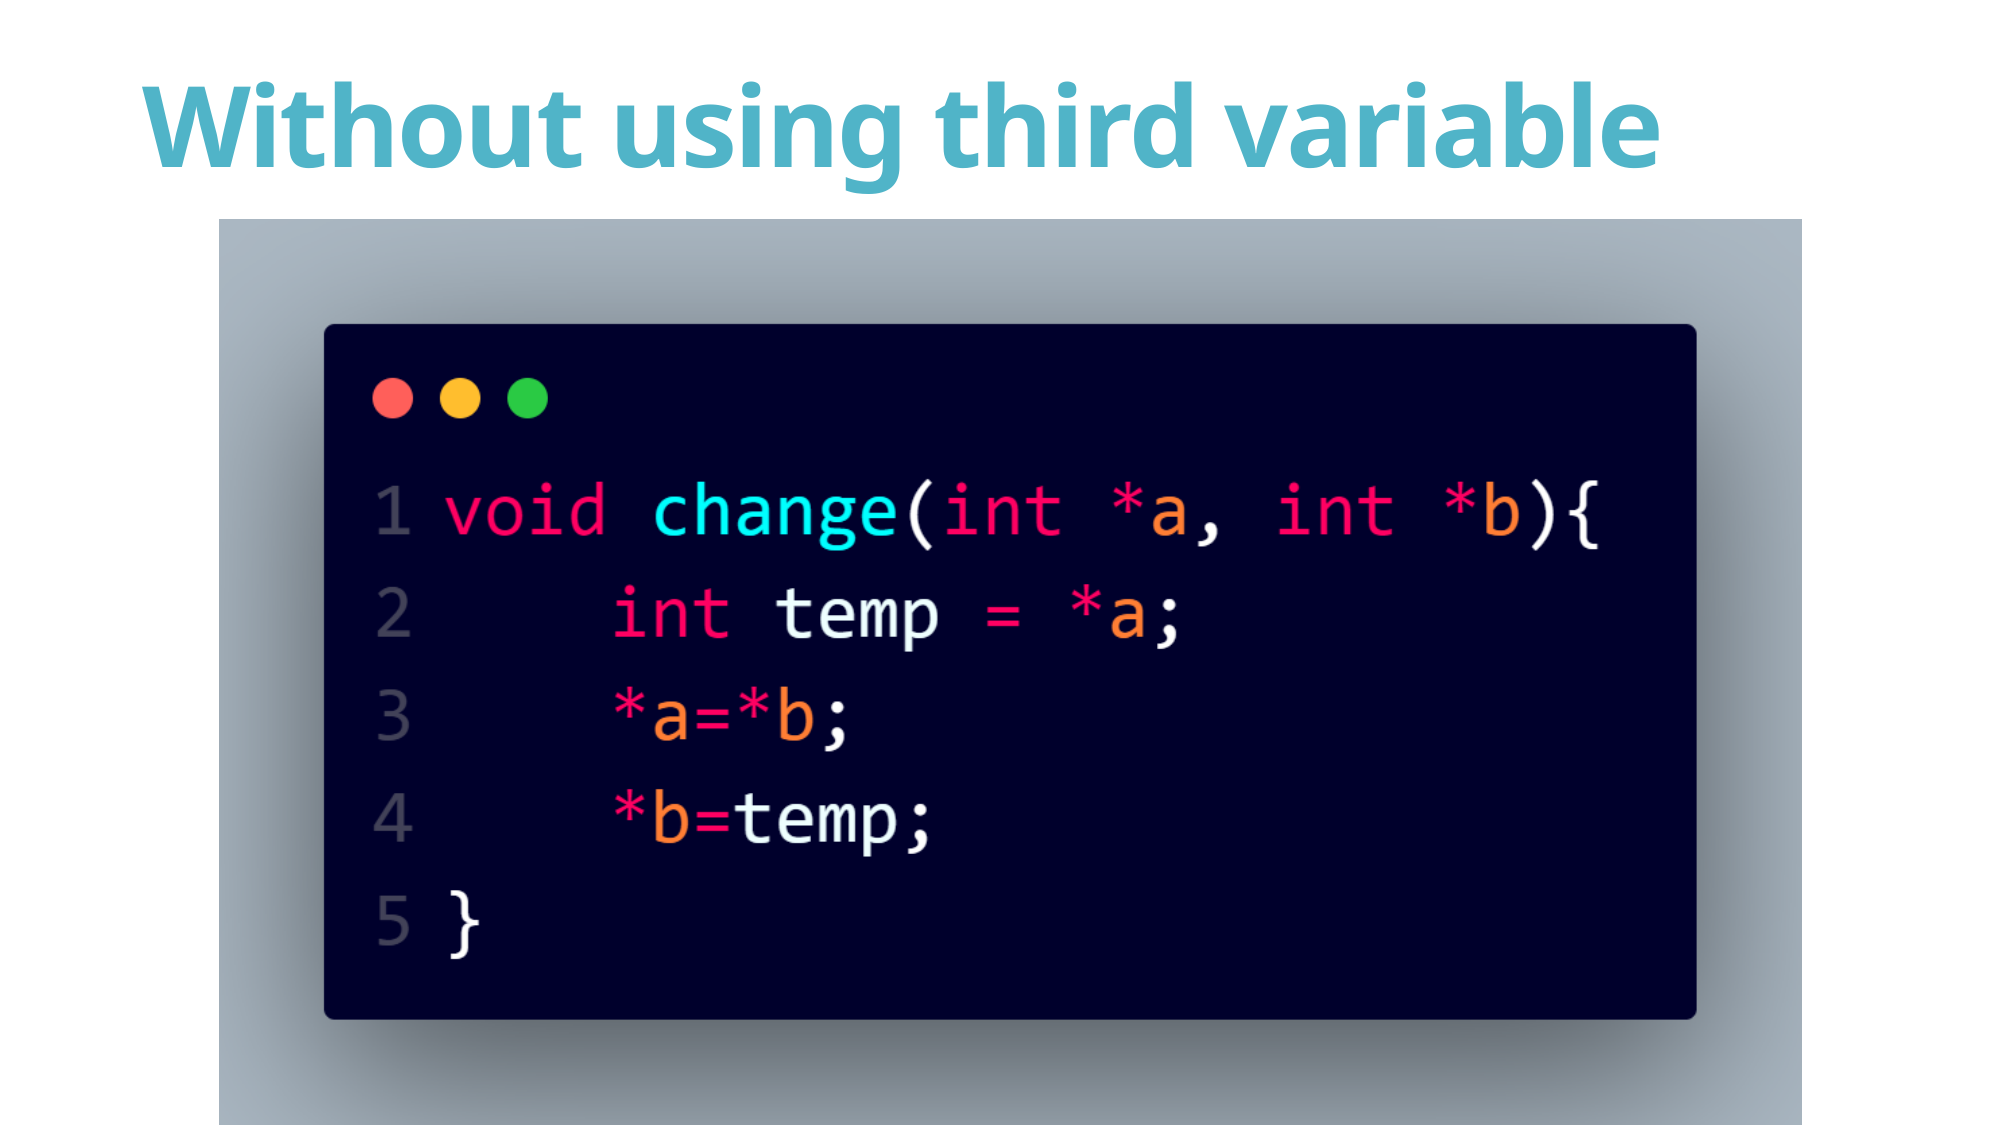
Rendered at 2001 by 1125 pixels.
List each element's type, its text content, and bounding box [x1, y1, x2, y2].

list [219, 219, 1802, 1125]
title Without using third variable [127, 24, 1895, 243]
